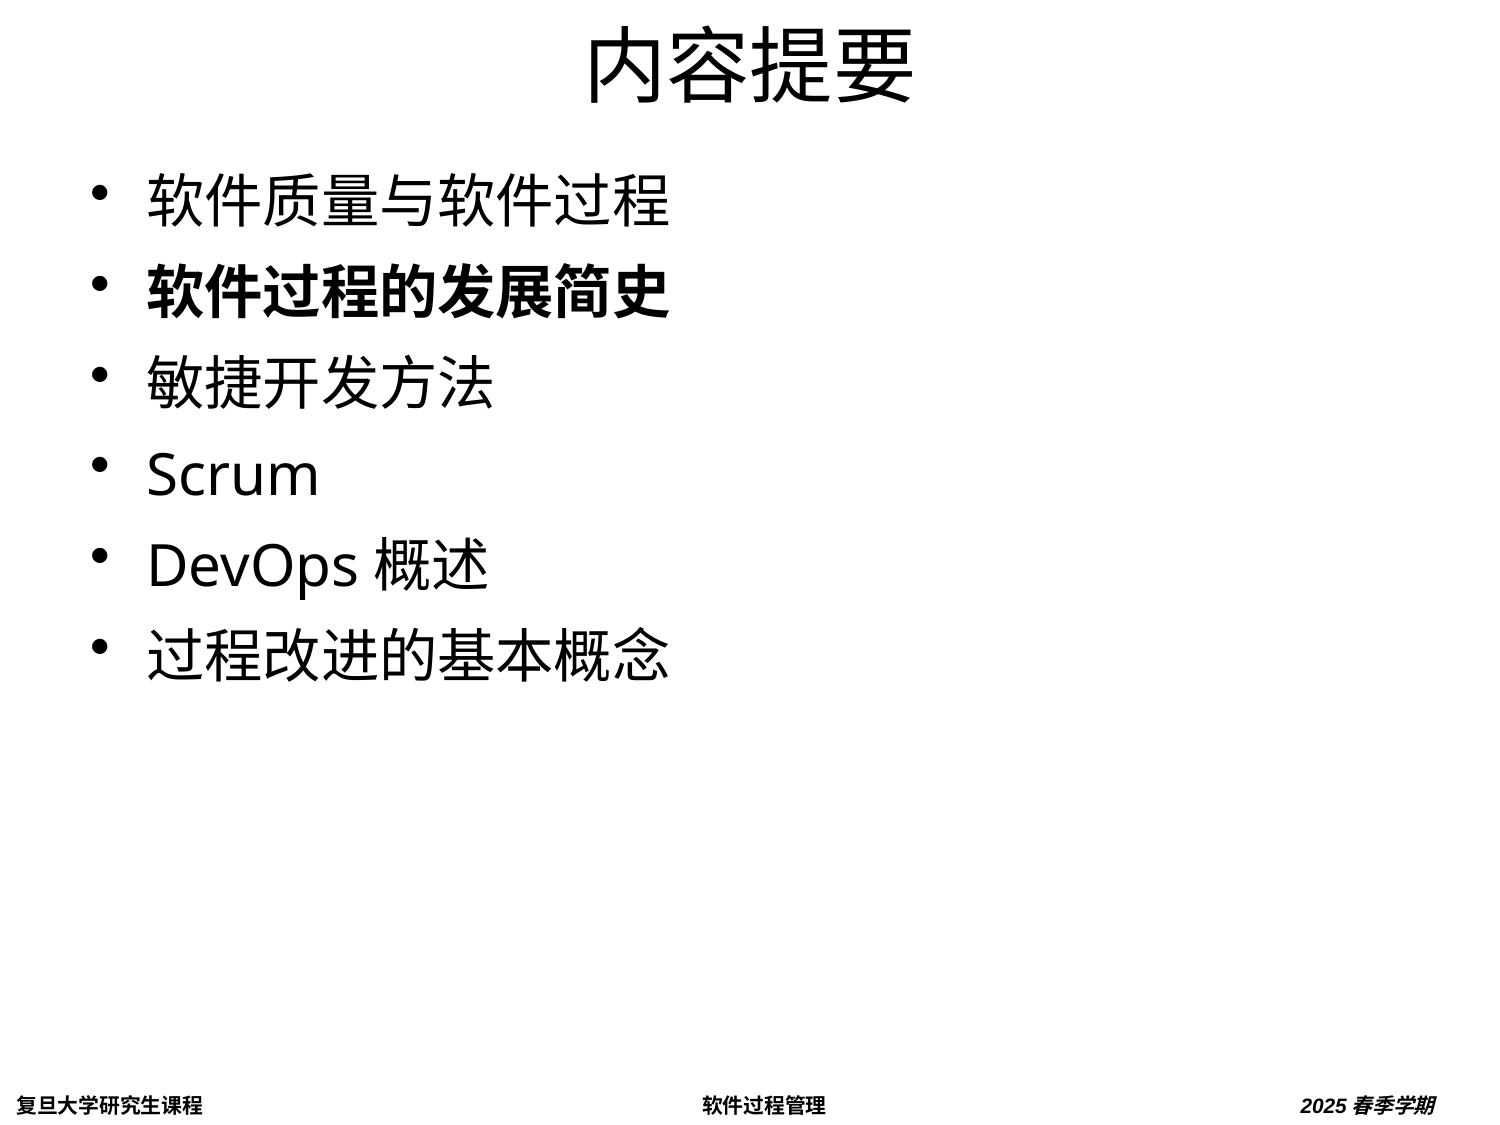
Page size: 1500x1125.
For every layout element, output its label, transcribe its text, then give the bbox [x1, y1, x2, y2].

title 内容提要 [75, 5, 1425, 121]
list 软件质量与软件过程 软件过程的发展简史 敏捷开发方法 Scrum DevOps概述 过程改进的基本概念 [75, 157, 1425, 1077]
